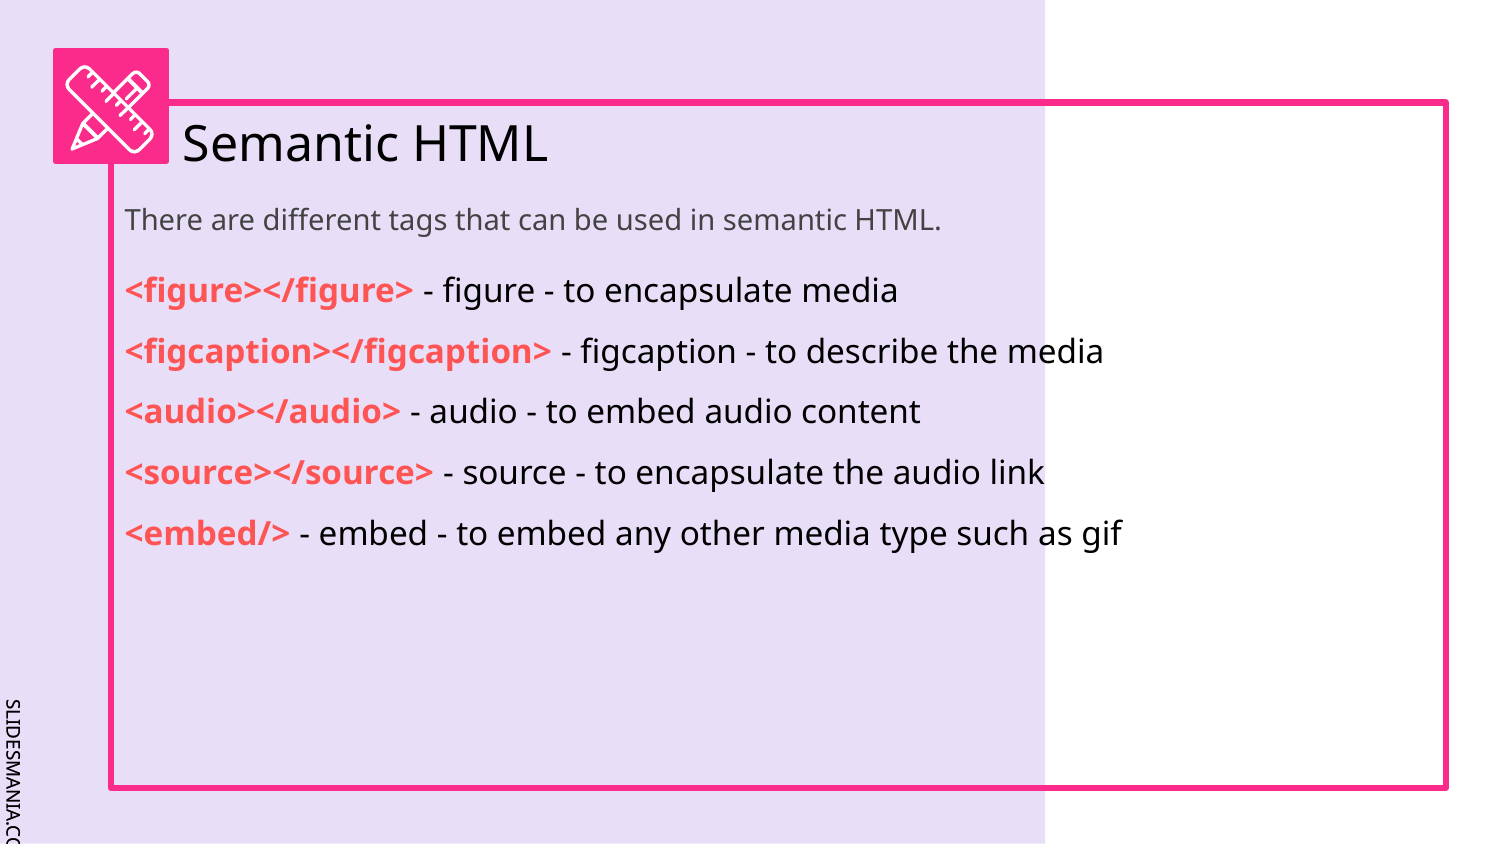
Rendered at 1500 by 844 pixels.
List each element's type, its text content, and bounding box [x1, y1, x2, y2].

subtitle There are different tags that can be used in semantic HTML. <figure></figure> - figure - to encapsulate media <figcaption></figcaption> - figcaption - to describe the media <audio></audio> - audio - to embed audio content <source></source> - source - to encapsulate the audio link <embed/> - embed - to embed any other media type such as gif [109, 180, 1447, 787]
text_box [65, 65, 154, 154]
title Semantic HTML [167, 102, 1393, 180]
